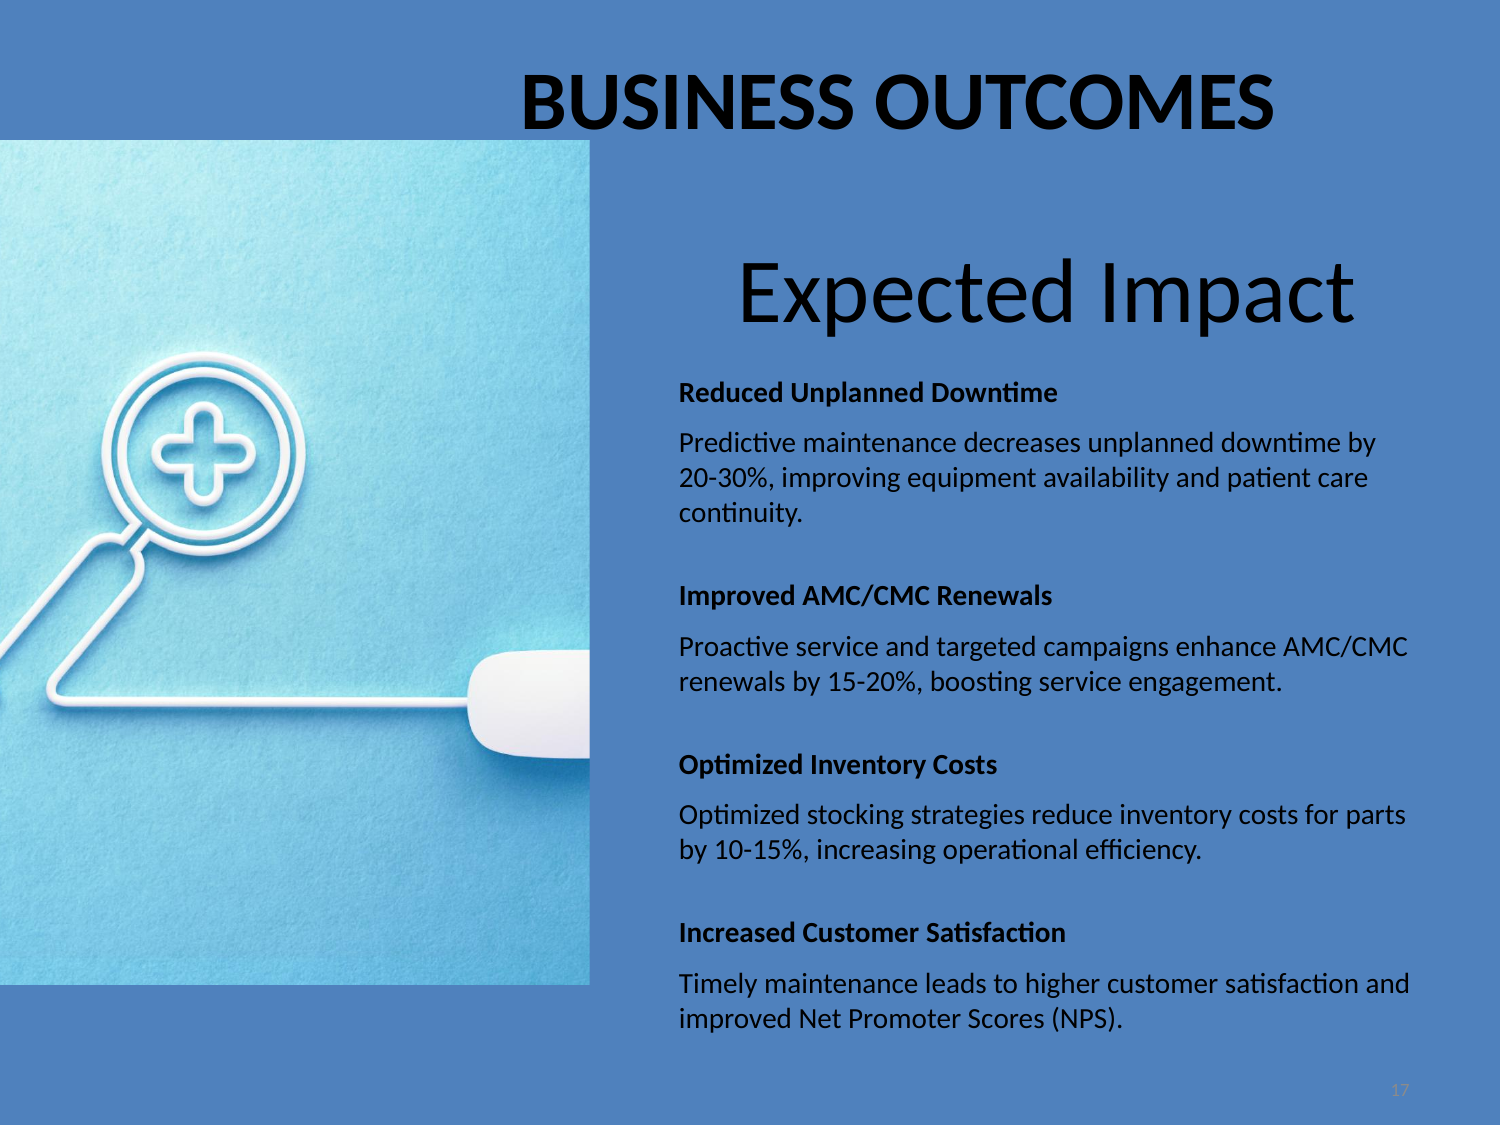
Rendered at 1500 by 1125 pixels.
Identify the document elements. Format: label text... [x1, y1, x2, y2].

slide_number 17 [1371, 1058, 1425, 1119]
picture [0, 140, 590, 985]
text_box Business Outcomes [506, 38, 1500, 154]
list Reduced Unplanned Downtime Predictive maintenance decreases unplanned downtime by 20-30%, improving equipment availability and patient care continuity. Improved AMC/CMC Renewals Proactive service and targeted campaigns enhance AMC/CMC renewals by 15-20%, boosting service engagement. Optimized Inventory Costs Optimized stocking strategies reduce inventory costs for parts by 10-15%, increasing operational efficiency. Increased Customer Satisfaction Timely maintenance leads to higher customer satisfaction and improved Net Promoter Scores (NPS). [663, 365, 1429, 918]
title Expected Impact [663, 208, 1432, 349]
